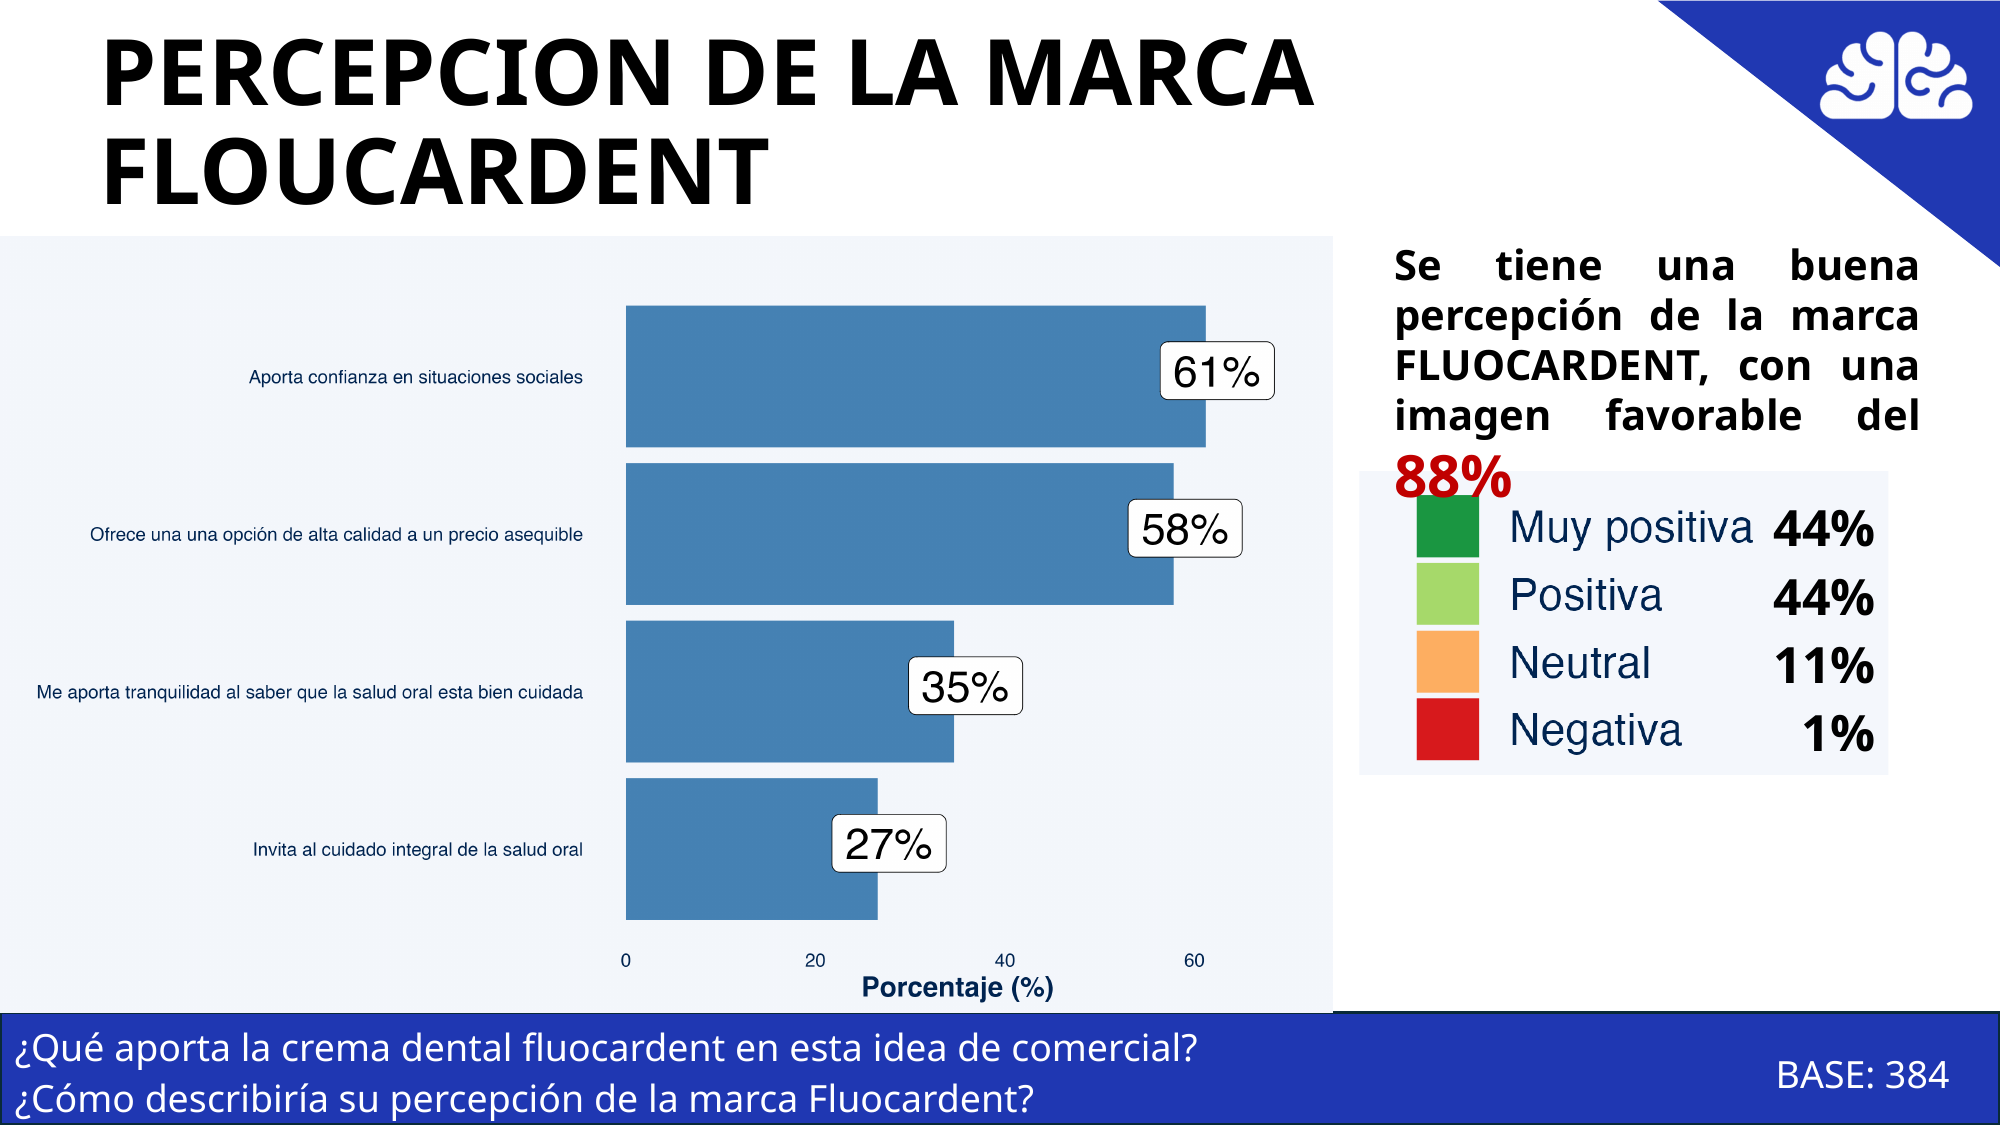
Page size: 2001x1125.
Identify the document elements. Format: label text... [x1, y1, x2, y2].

text_box [1657, 0, 2000, 267]
picture [1358, 471, 1889, 776]
title PERCEPCION DE LA MARCA FLOUCARDENT [84, 16, 1810, 234]
picture [1818, 30, 1974, 122]
text_box ¿Qué aporta la crema dental fluocardent en esta idea de comercial? ¿Cómo describiría su percepción de la marca Fluocardent? [0, 1011, 2000, 1125]
text_box Se tiene una buena percepción de la marca FLUOCARDENT, con una imagen favorable del 88% [1379, 231, 1936, 517]
picture [0, 236, 1333, 1013]
text_box BASE: 384 [1751, 1043, 1974, 1104]
